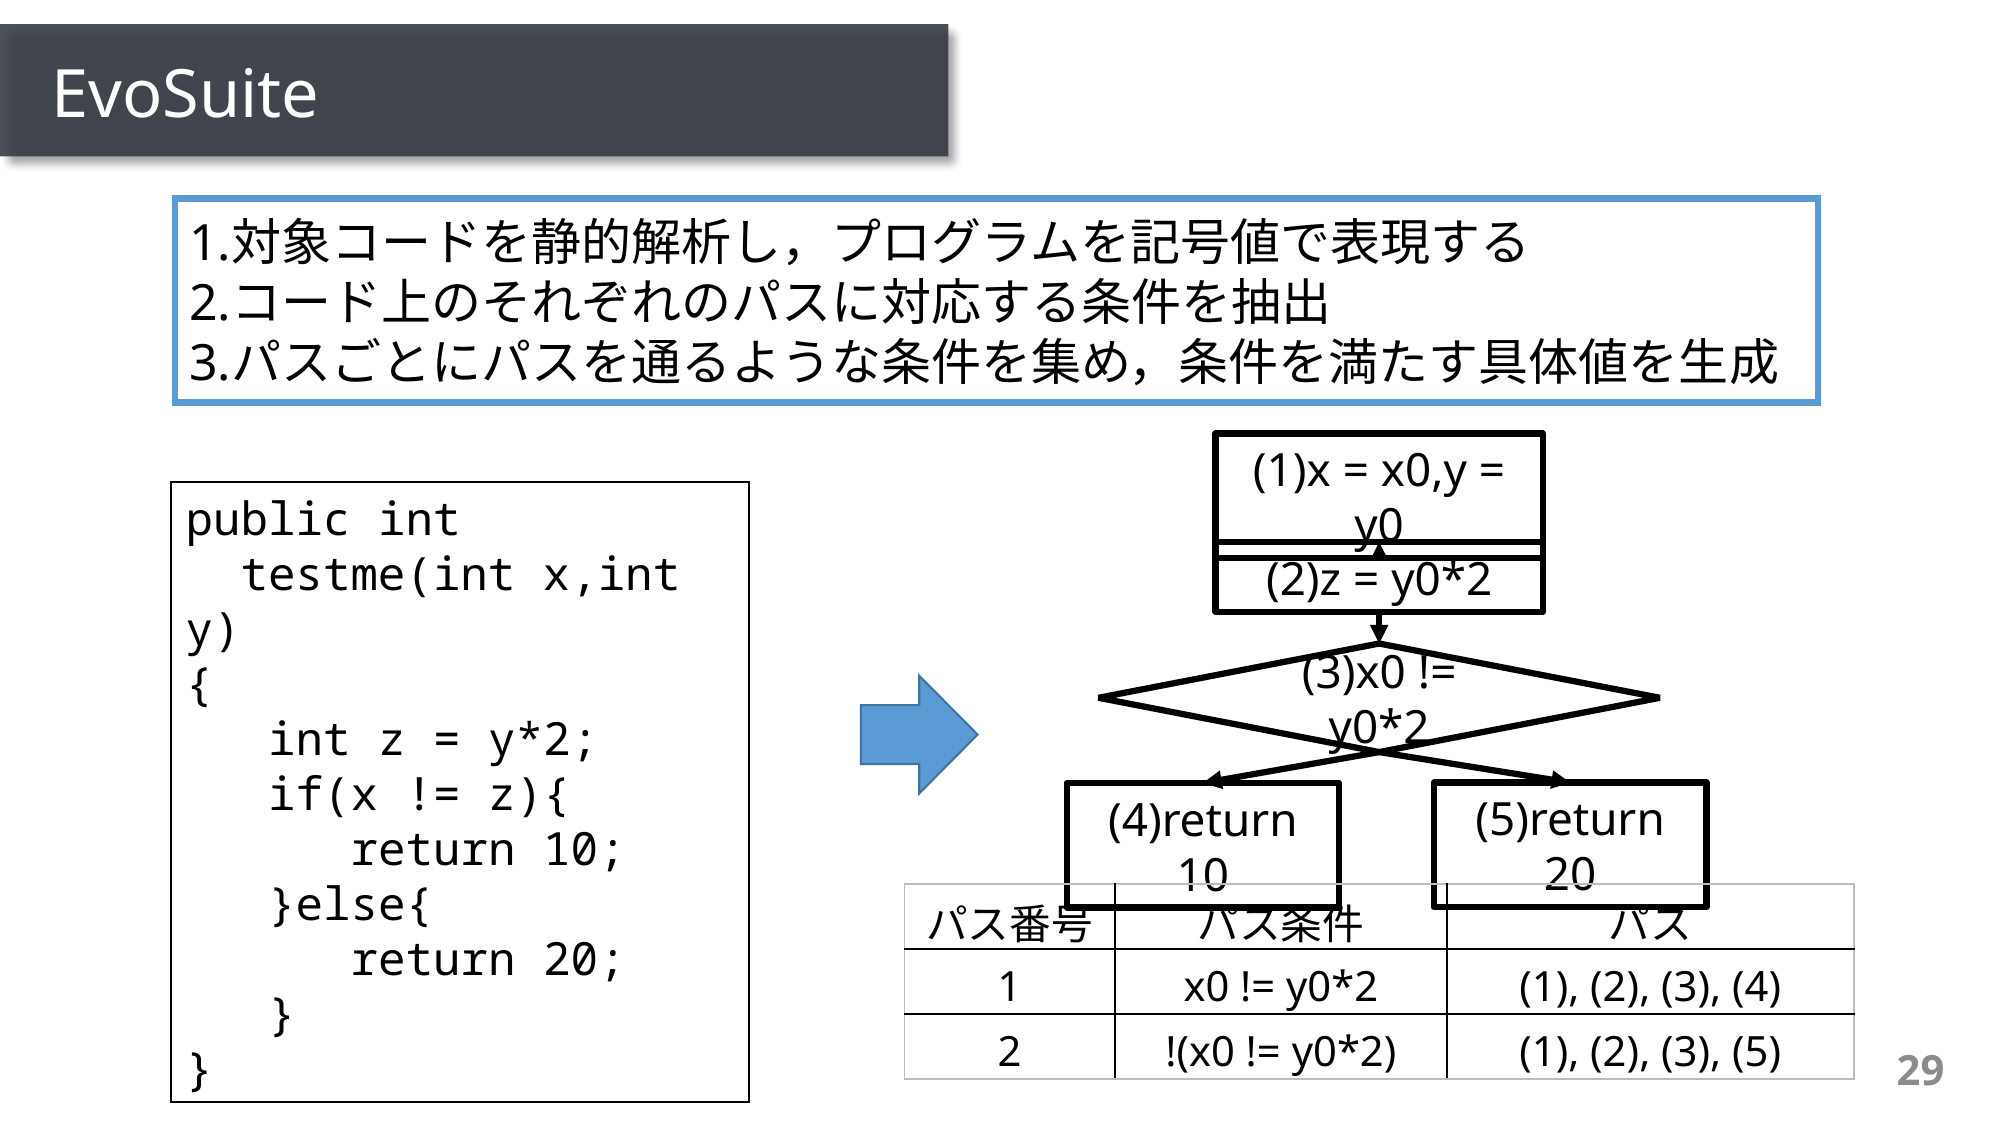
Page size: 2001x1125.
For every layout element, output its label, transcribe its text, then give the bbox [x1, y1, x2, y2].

table_cell (1), (2), (3), (5) [1448, 1015, 1853, 1078]
table_header パス条件 [1116, 885, 1446, 948]
text_box 対象コードを静的解析し，プログラムを記号値で表現する コード上のそれぞれのパスに対応する条件を抽出 パスごとにパスを通るような条件を集め，条件を満たす具体値を生成 [174, 198, 1819, 403]
table_cell 2 [905, 1015, 1114, 1078]
text_box (5)return 20 [1433, 782, 1707, 883]
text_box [1379, 752, 1571, 783]
text_box (2)z = y0*2 [1215, 542, 1543, 612]
text_box public int testme(int x,int y) { int z = y*2; if(x != z){ return 10; }else{ return 20; } } [170, 481, 750, 1103]
table_cell (1), (2), (3), (4) [1448, 950, 1853, 1013]
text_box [1202, 752, 1379, 783]
text_box (1)x = x0,y = y0 [1215, 433, 1543, 542]
table_header パス [1448, 885, 1853, 948]
table_cell !(x0 != y0*2) [1116, 1015, 1446, 1078]
text_box (3)x0 != y0*2 [1098, 642, 1661, 751]
title EvoSuite [36, 36, 957, 156]
text_box (4)return 10 [1066, 782, 1340, 883]
table_cell x0 != y0*2 [1116, 950, 1446, 1013]
text_box [859, 673, 980, 796]
table_header パス番号 [905, 885, 1114, 948]
table_cell 1 [905, 950, 1114, 1013]
